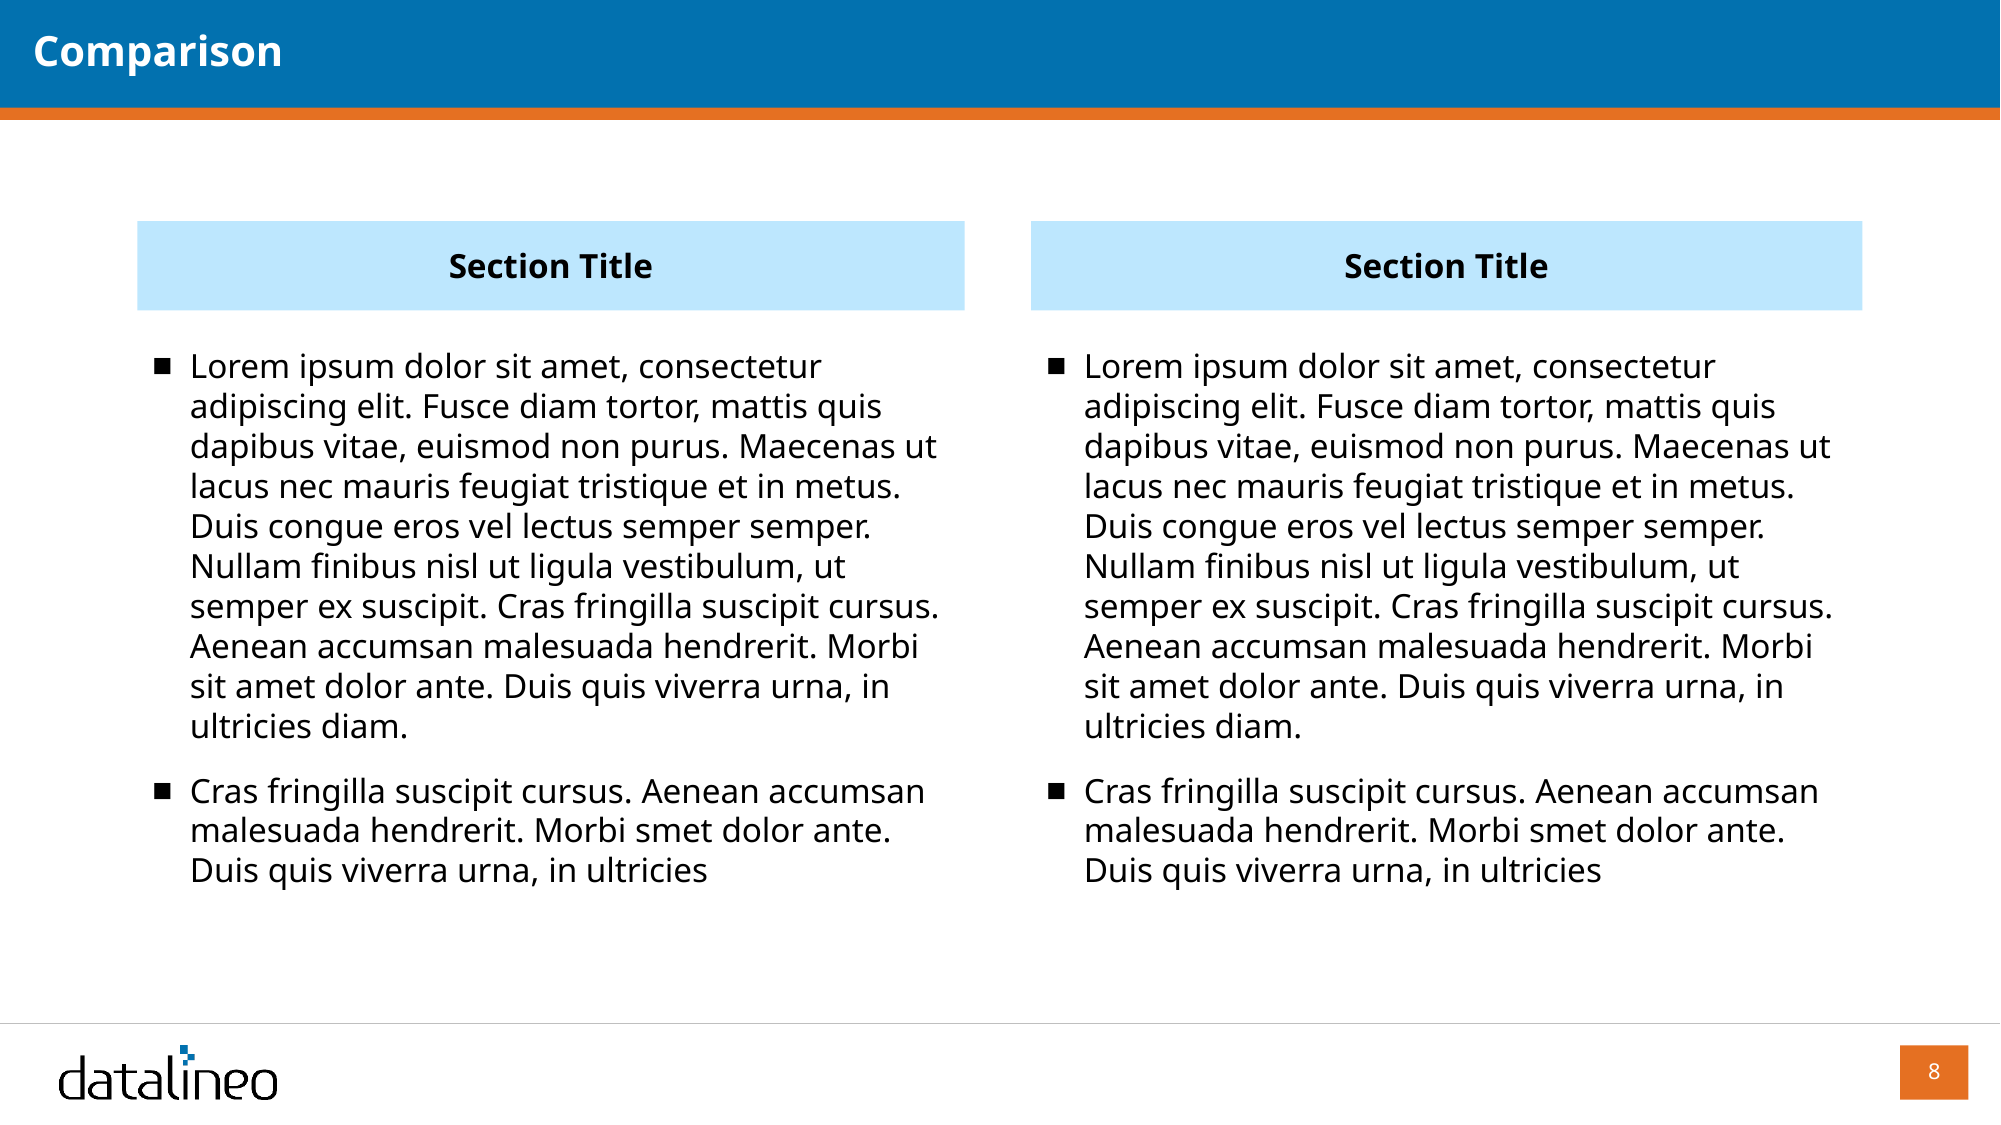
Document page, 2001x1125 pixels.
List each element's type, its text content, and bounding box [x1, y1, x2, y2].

slide_number 8 [1900, 1045, 1969, 1100]
list Lorem ipsum dolor sit amet, consectetur adipiscing elit. Fusce diam tortor, mattis quis dapibus vitae, euismod non purus. Maecenas ut lacus nec mauris feugiat tristique et in metus. Duis congue eros vel lectus semper semper. Nullam finibus nisl ut ligula vestibulum, ut semper ex suscipit. Cras fringilla suscipit cursus. Aenean accumsan malesuada hendrerit. Morbi sit amet dolor ante. Duis quis viverra urna, in ultricies diam. Cras fringilla suscipit cursus. Aenean accumsan malesuada hendrerit. Morbi smet dolor ante. Duis quis viverra urna, in ultricies [137, 338, 965, 943]
list Section Title [1031, 221, 1863, 311]
title Comparison [17, 12, 1693, 94]
list Section Title [137, 221, 965, 311]
list Lorem ipsum dolor sit amet, consectetur adipiscing elit. Fusce diam tortor, mattis quis dapibus vitae, euismod non purus. Maecenas ut lacus nec mauris feugiat tristique et in metus. Duis congue eros vel lectus semper semper. Nullam finibus nisl ut ligula vestibulum, ut semper ex suscipit. Cras fringilla suscipit cursus. Aenean accumsan malesuada hendrerit. Morbi sit amet dolor ante. Duis quis viverra urna, in ultricies diam. Cras fringilla suscipit cursus. Aenean accumsan malesuada hendrerit. Morbi smet dolor ante. Duis quis viverra urna, in ultricies [1031, 338, 1863, 943]
picture [59, 1045, 277, 1100]
